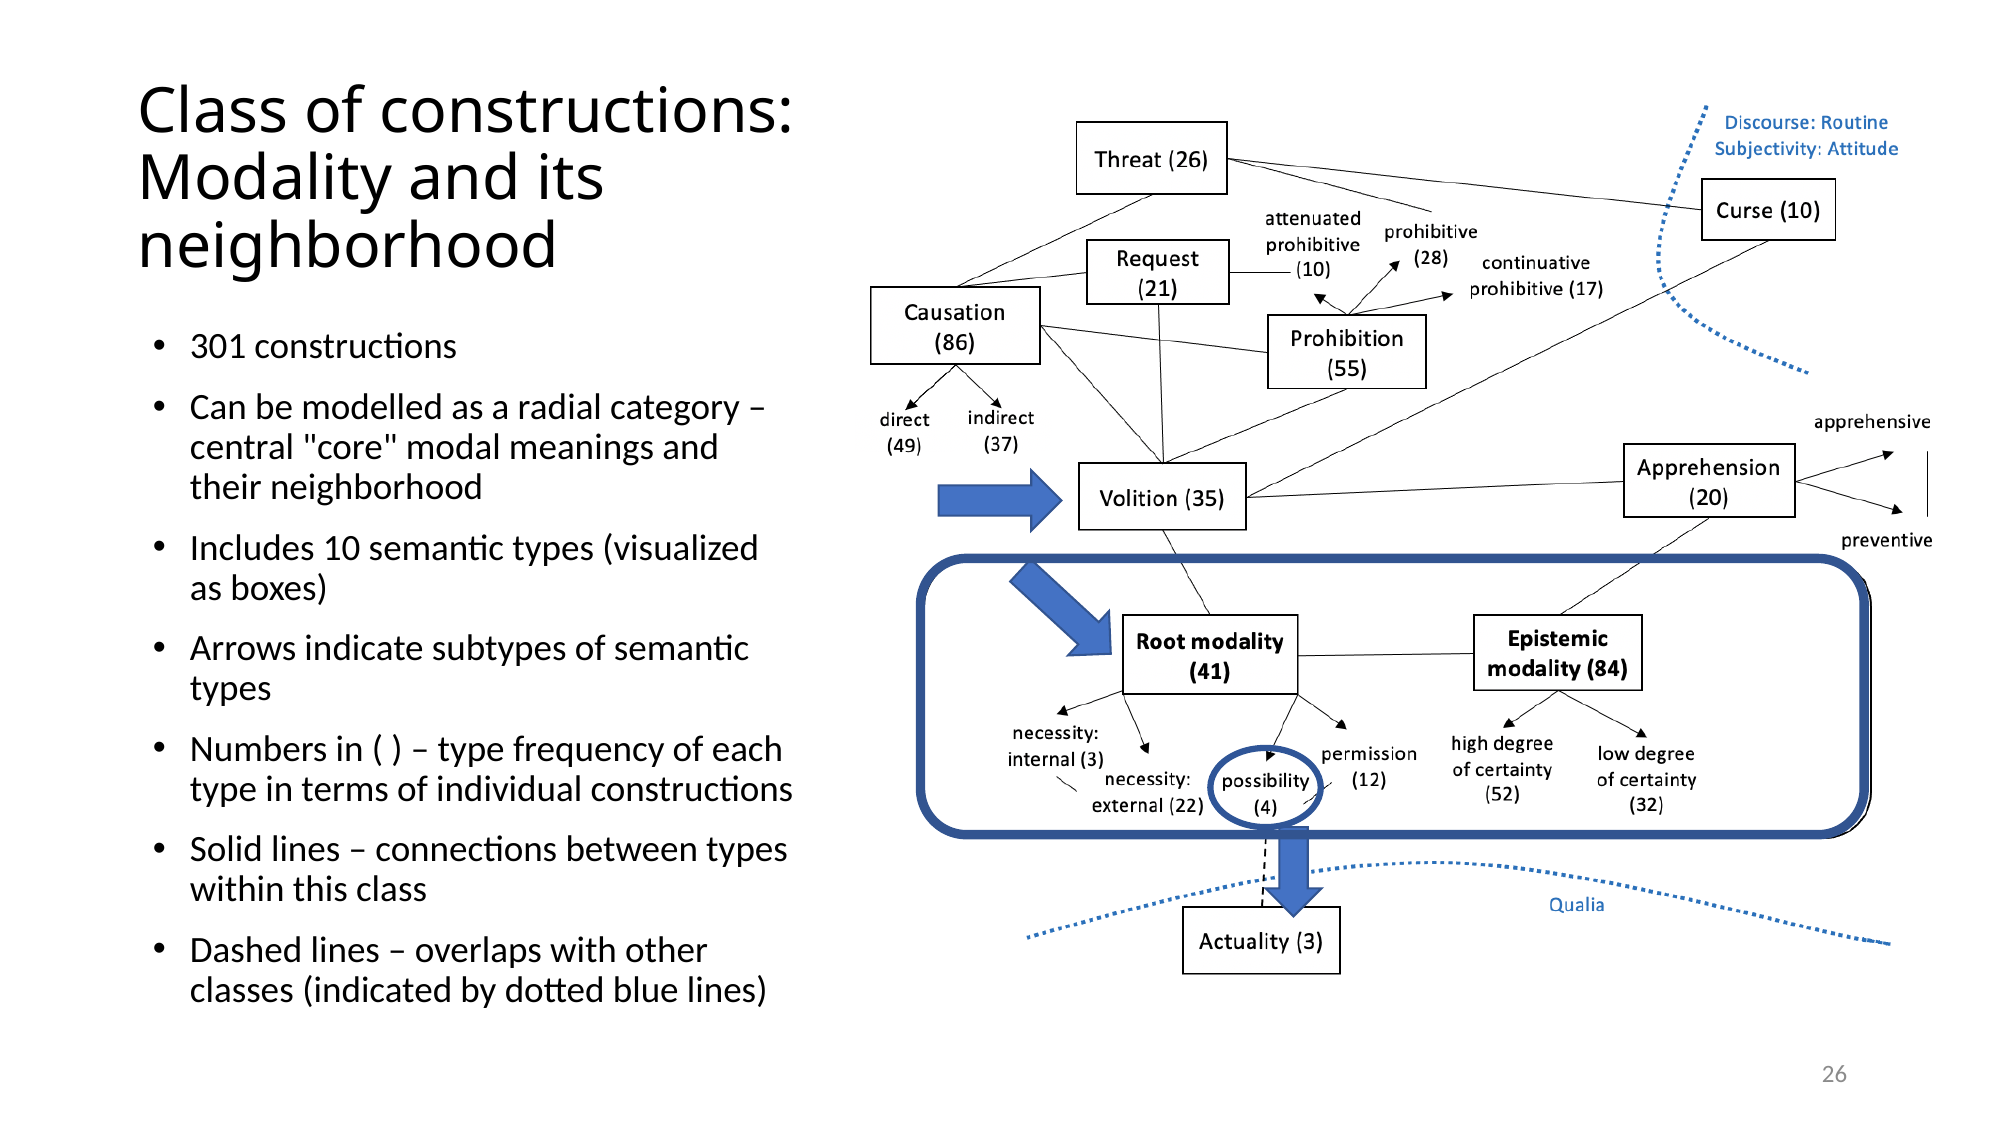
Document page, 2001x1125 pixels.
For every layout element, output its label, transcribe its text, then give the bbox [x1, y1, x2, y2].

title Class of constructions: Modality and its neighborhood [122, 68, 1047, 291]
list 301 constructions Can be modelled as a radial category – central "core" modal meanings and their neighborhood Includes 10 semantic types (visualized as boxes) Arrows indicate subtypes of semantic types Numbers in ( ) – type frequency of each type in terms of individual constructions Solid lines – connections between types within this class Dashed lines – overlaps with other classes (indicated by dotted blue lines) [138, 319, 811, 1033]
slide_number 26 [1412, 1042, 1863, 1103]
picture [840, 103, 1933, 1006]
